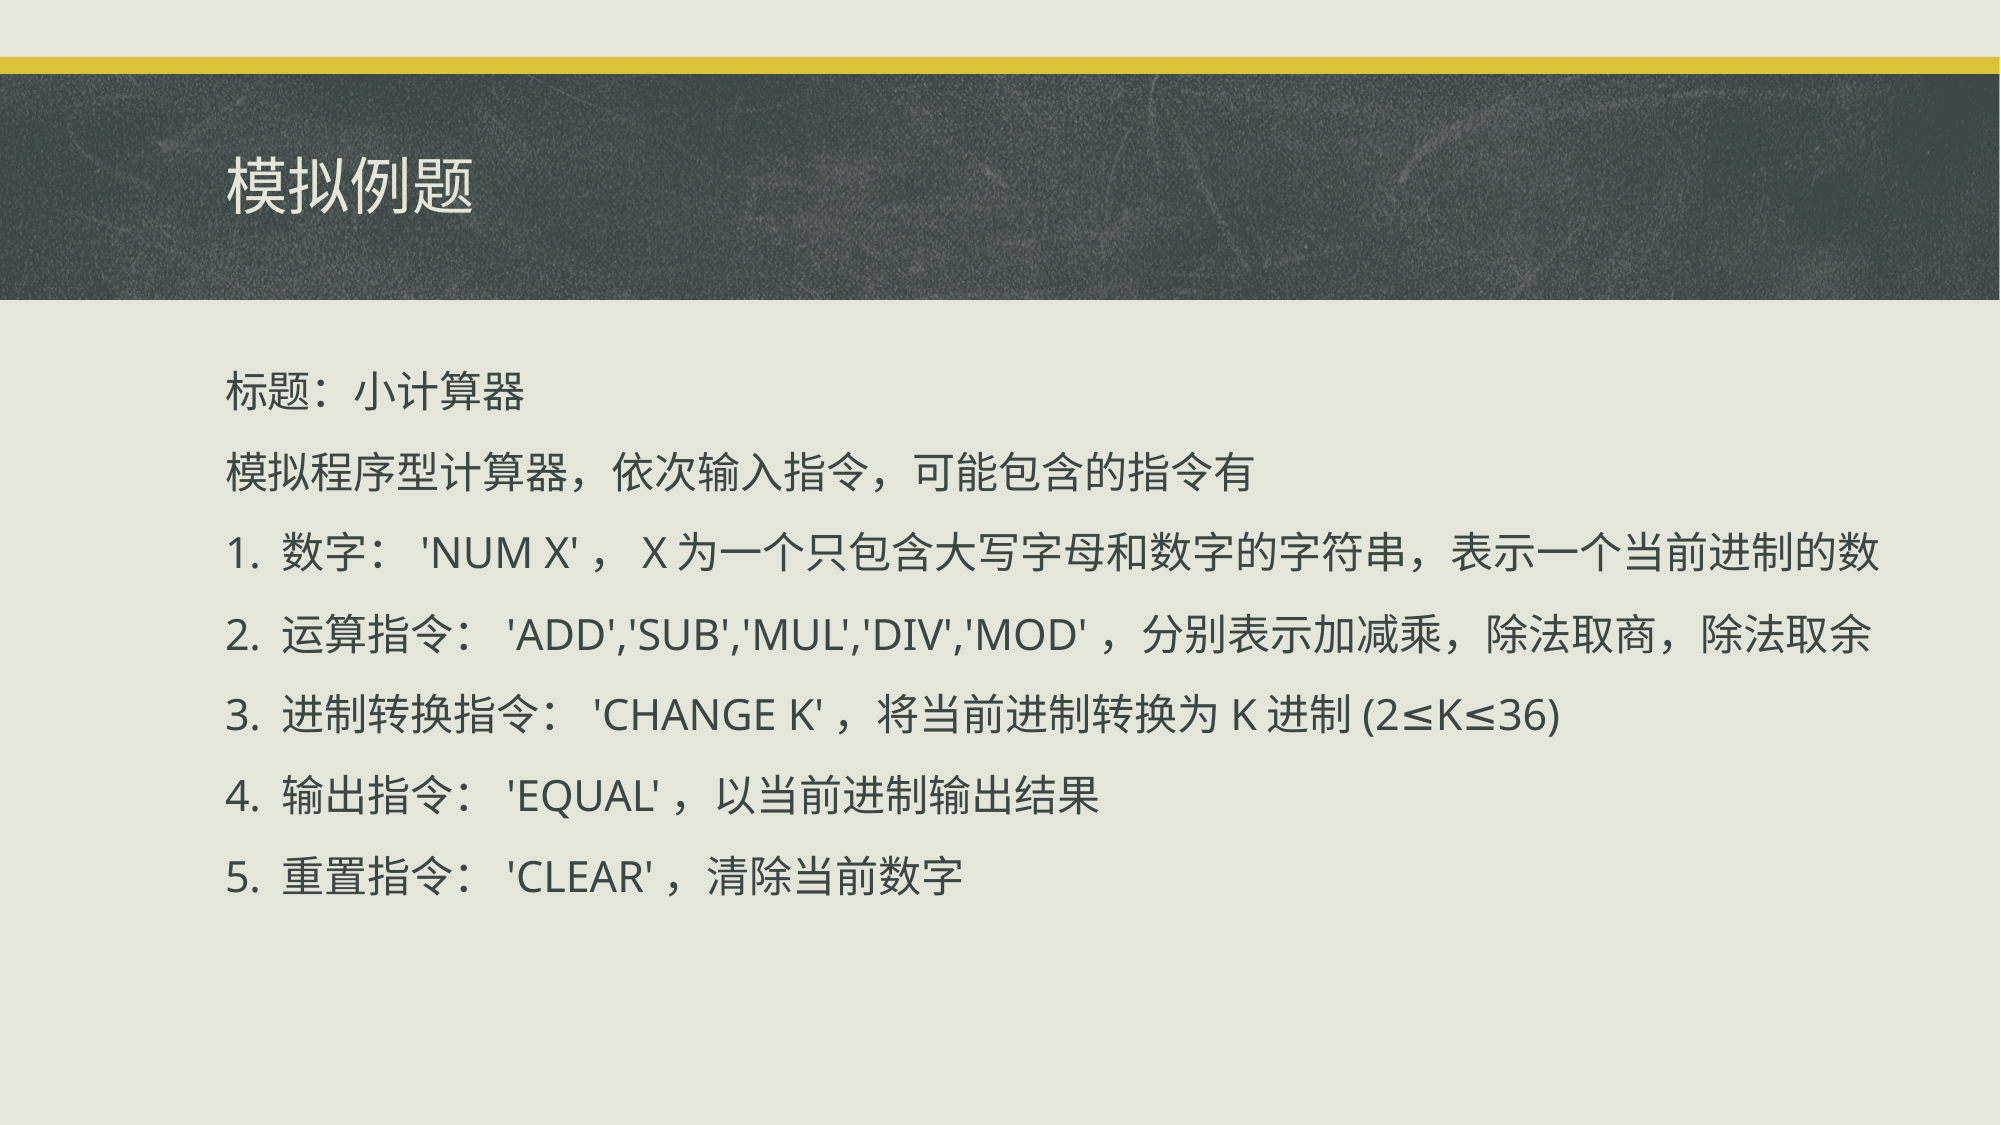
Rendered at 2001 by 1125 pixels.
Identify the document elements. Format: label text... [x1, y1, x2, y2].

picture [0, 74, 2000, 300]
list 标题：小计算器 模拟程序型计算器，依次输入指令，可能包含的指令有 1. 数字：'NUM X'，X为一个只包含大写字母和数字的字符串，表示一个当前进制的数 2. 运算指令：'ADD','SUB','MUL','DIV','MOD'，分别表示加减乘，除法取商，除法取余 3. 进制转换指令：'CHANGE K'，将当前进制转换为K进制(2≤K≤36) 4. 输出指令：'EQUAL'，以当前进制输出结果 5. 重置指令：'CLEAR'，清除当前数字 [210, 356, 1902, 1011]
title 模拟例题 [210, 76, 1790, 300]
